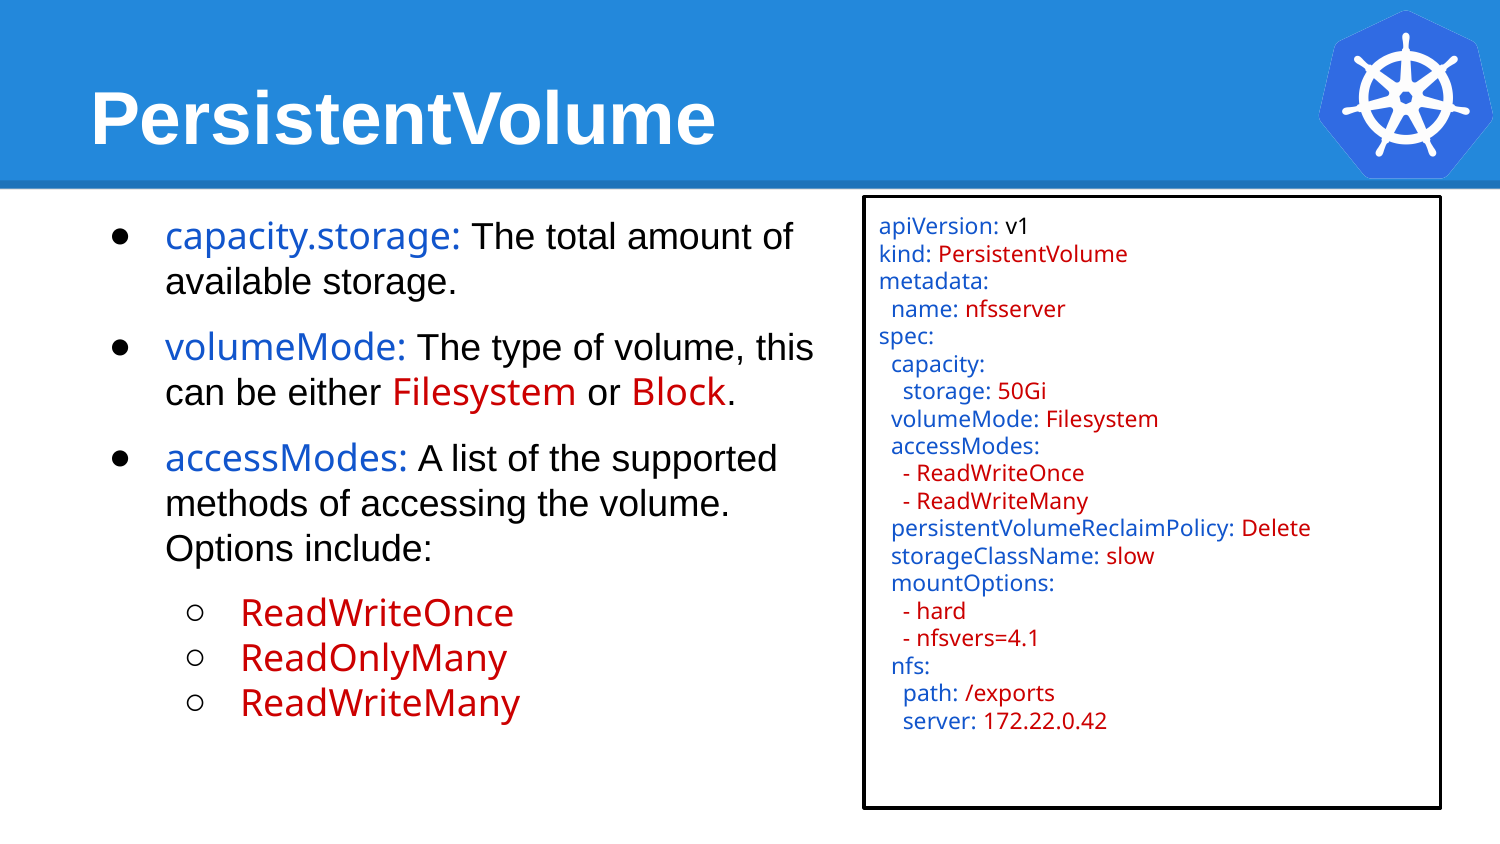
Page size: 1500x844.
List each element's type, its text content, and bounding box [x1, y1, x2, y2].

list capacity.storage: The total amount of available storage. volumeMode: The type of volume, this can be either Filesystem or Block. accessModes: A list of the supported methods of accessing the volume. Options include: ReadWriteOnce ReadOnlyMany ReadWriteMany [75, 196, 839, 808]
picture [1318, 7, 1494, 182]
list apiVersion: v1 kind: PersistentVolume metadata: name: nfsserver spec: capacity: storage: 50Gi volumeMode: Filesystem accessModes: - ReadWriteOnce - ReadWriteMany persistentVolumeReclaimPolicy: Delete storageClassName: slow mountOptions: - hard - nfsvers=4.1 nfs: path: /exports server: 172.22.0.42 [864, 196, 1441, 808]
title PersistentVolume [75, 33, 1425, 175]
